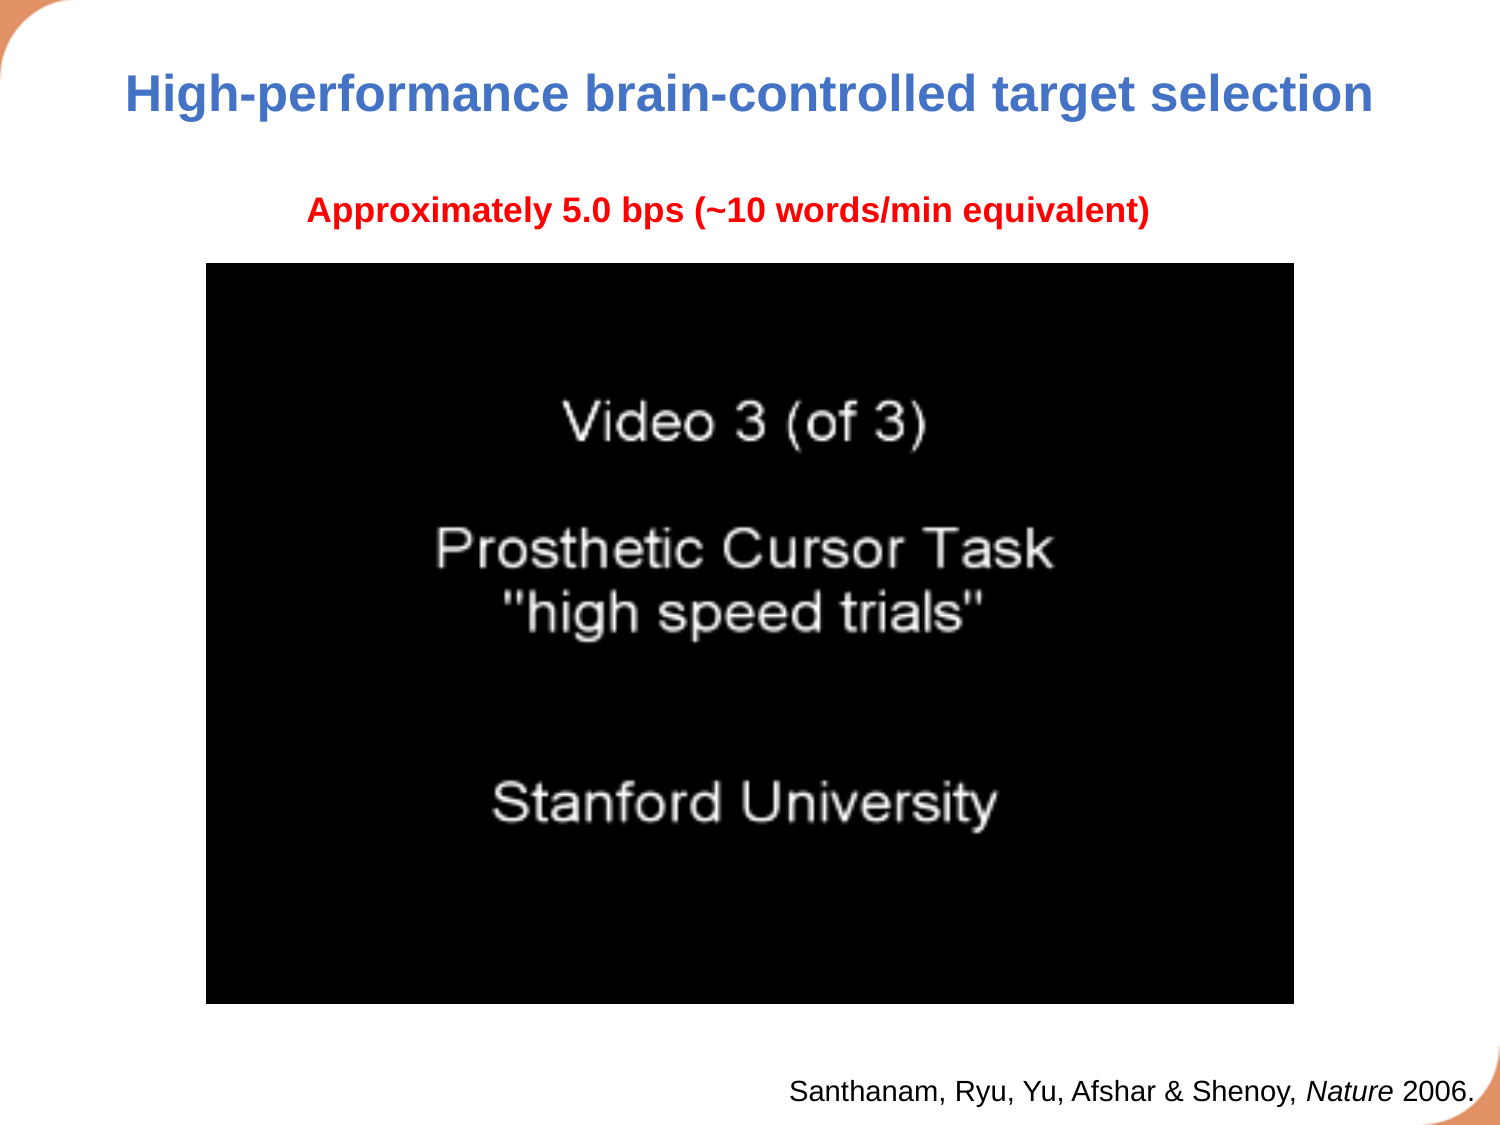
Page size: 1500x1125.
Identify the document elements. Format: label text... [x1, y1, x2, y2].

picture [0, 0, 79, 79]
picture [1421, 1046, 1500, 1125]
text_box Approximately 5.0 bps (~10 words/min equivalent) [299, 187, 1158, 231]
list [205, 262, 1295, 1006]
title High-performance brain-controlled target selection [75, 45, 1425, 138]
text_box Santhanam, Ryu, Yu, Afshar & Shenoy, Nature 2006. [776, 1072, 1489, 1117]
